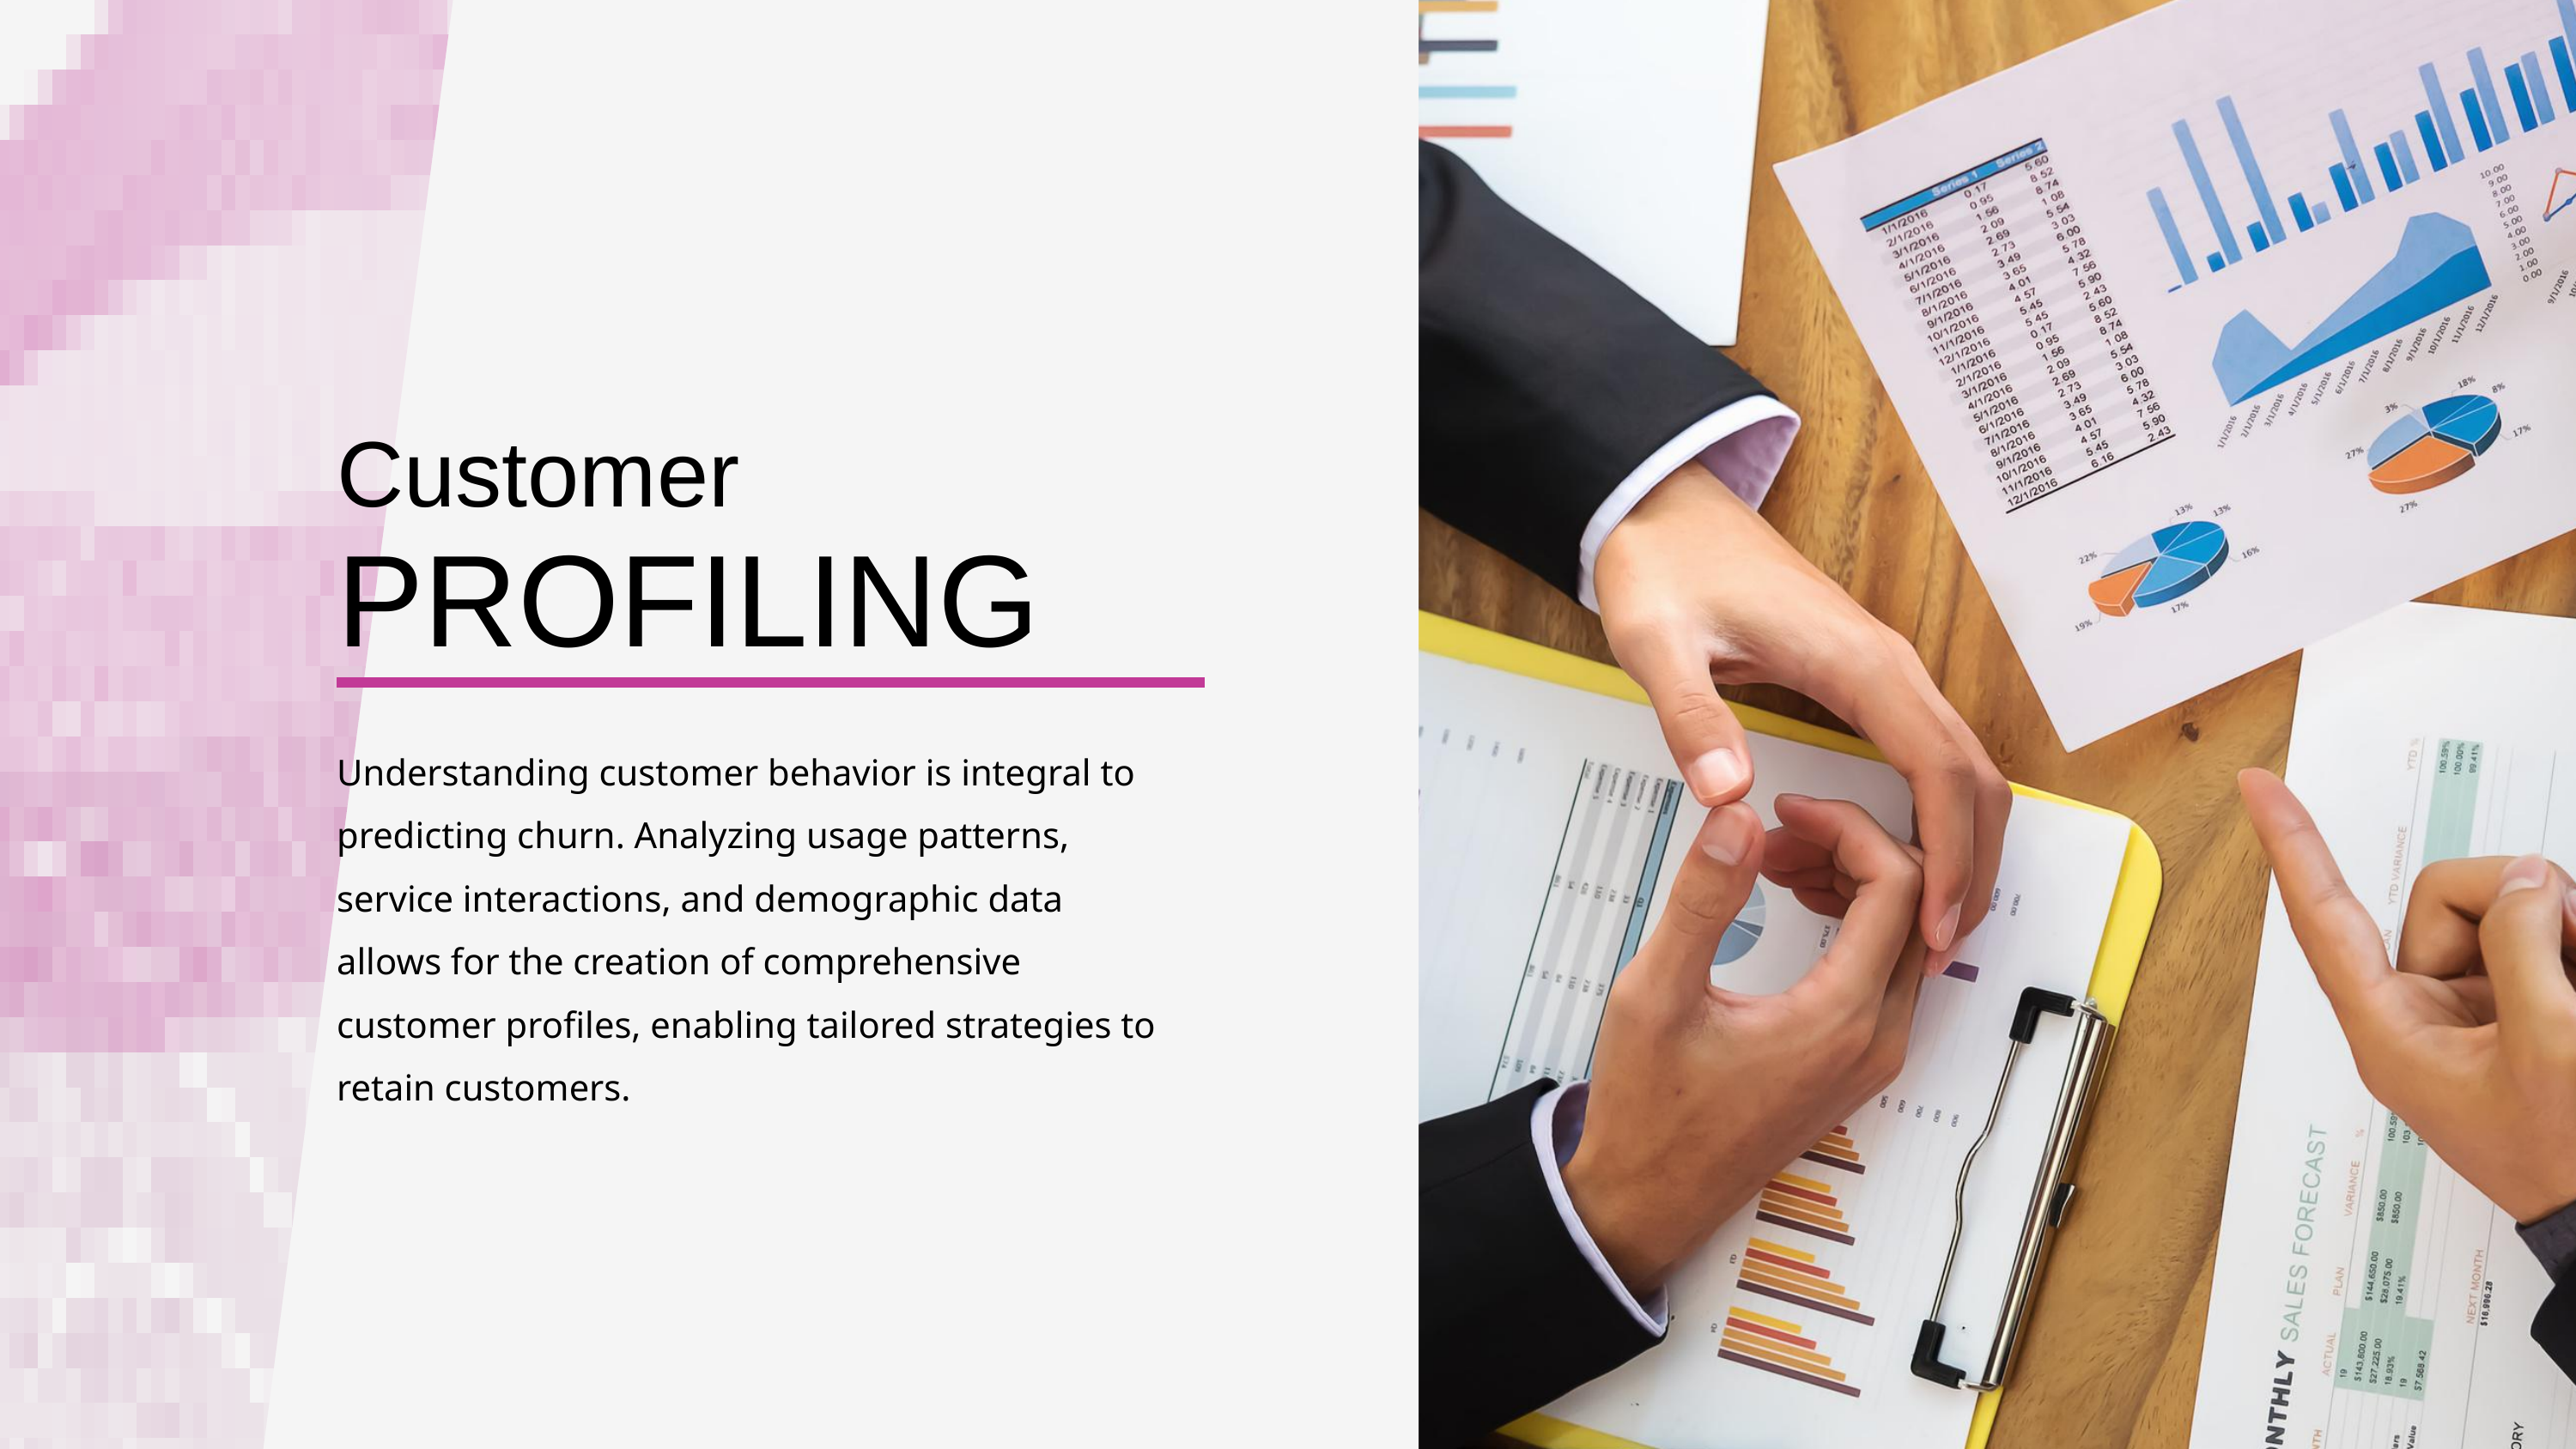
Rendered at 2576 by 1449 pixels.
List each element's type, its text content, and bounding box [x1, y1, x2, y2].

text_box Understanding customer behavior is integral to predicting churn. Analyzing usage patterns, service interactions, and demographic data allows for the creation of comprehensive customer profiles, enabling tailored strategies to retain customers. [337, 729, 1164, 1109]
text_box [0, 0, 453, 1449]
text_box PROFILING [337, 500, 1288, 673]
text_box Customer [337, 403, 1257, 500]
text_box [1407, 0, 2576, 1449]
